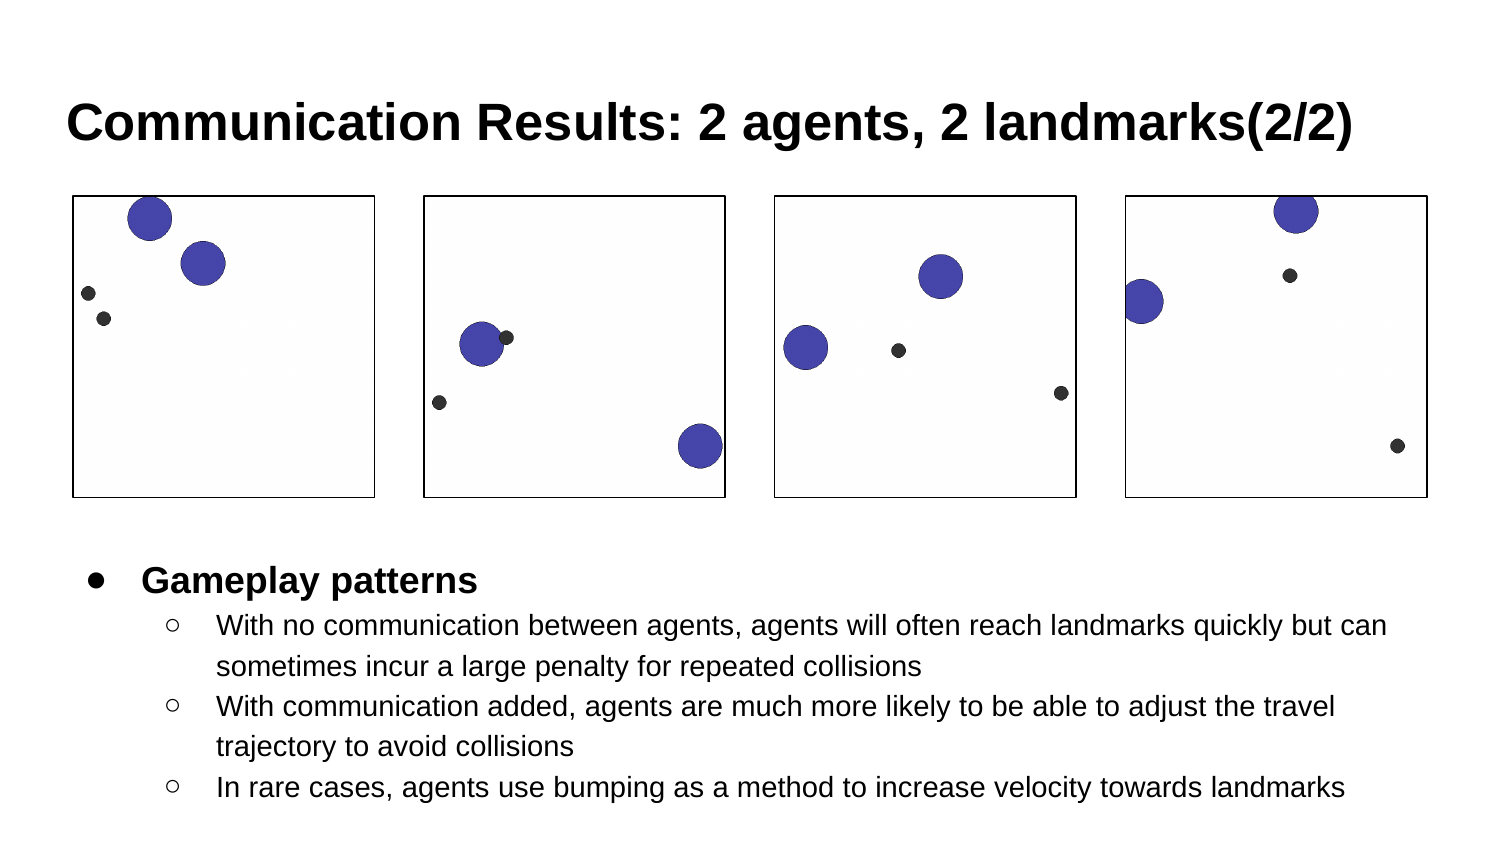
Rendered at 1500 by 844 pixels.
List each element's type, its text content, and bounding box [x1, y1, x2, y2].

picture [73, 196, 374, 498]
list Gameplay patterns With no communication between agents, agents will often reach landmarks quickly but can sometimes incur a large penalty for repeated collisions With communication added, agents are much more likely to be able to adjust the travel trajectory to avoid collisions In rare cases, agents use bumping as a method to increase velocity towards landmarks [51, 534, 1449, 844]
title Communication Results: 2 agents, 2 landmarks(2/2) [51, 72, 1449, 167]
picture [775, 196, 1076, 498]
picture [424, 196, 725, 498]
picture [1125, 196, 1427, 498]
